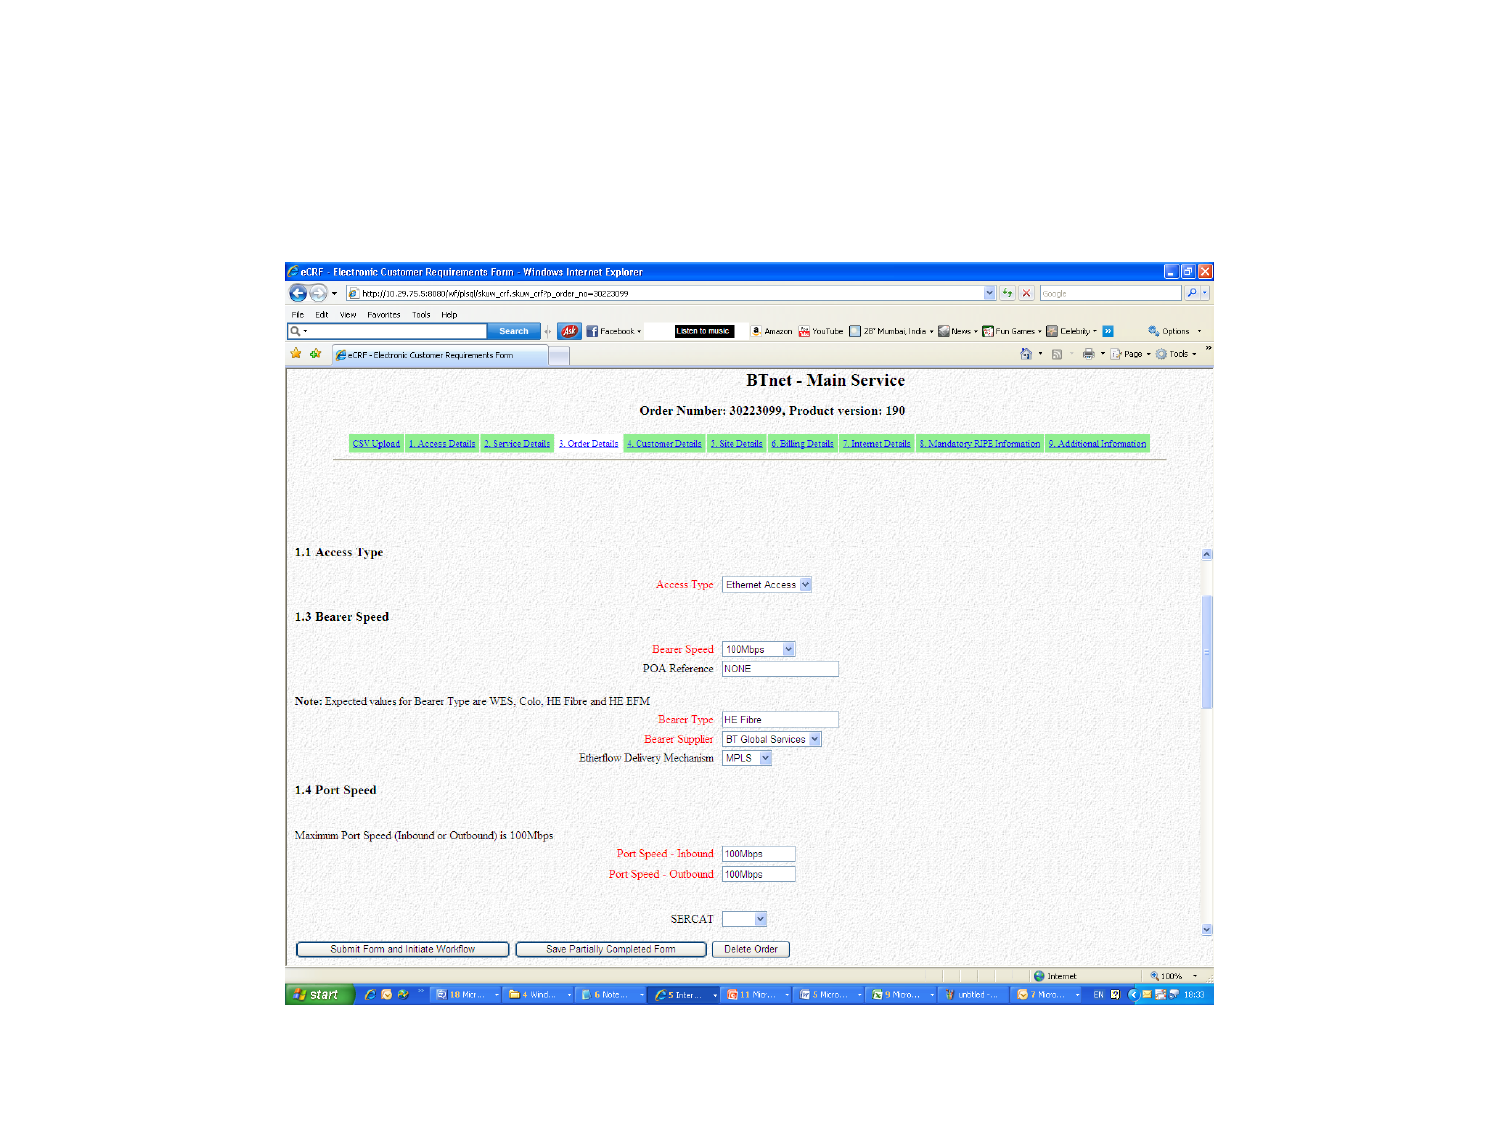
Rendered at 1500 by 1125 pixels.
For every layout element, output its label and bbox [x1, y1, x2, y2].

list [285, 262, 1215, 1006]
